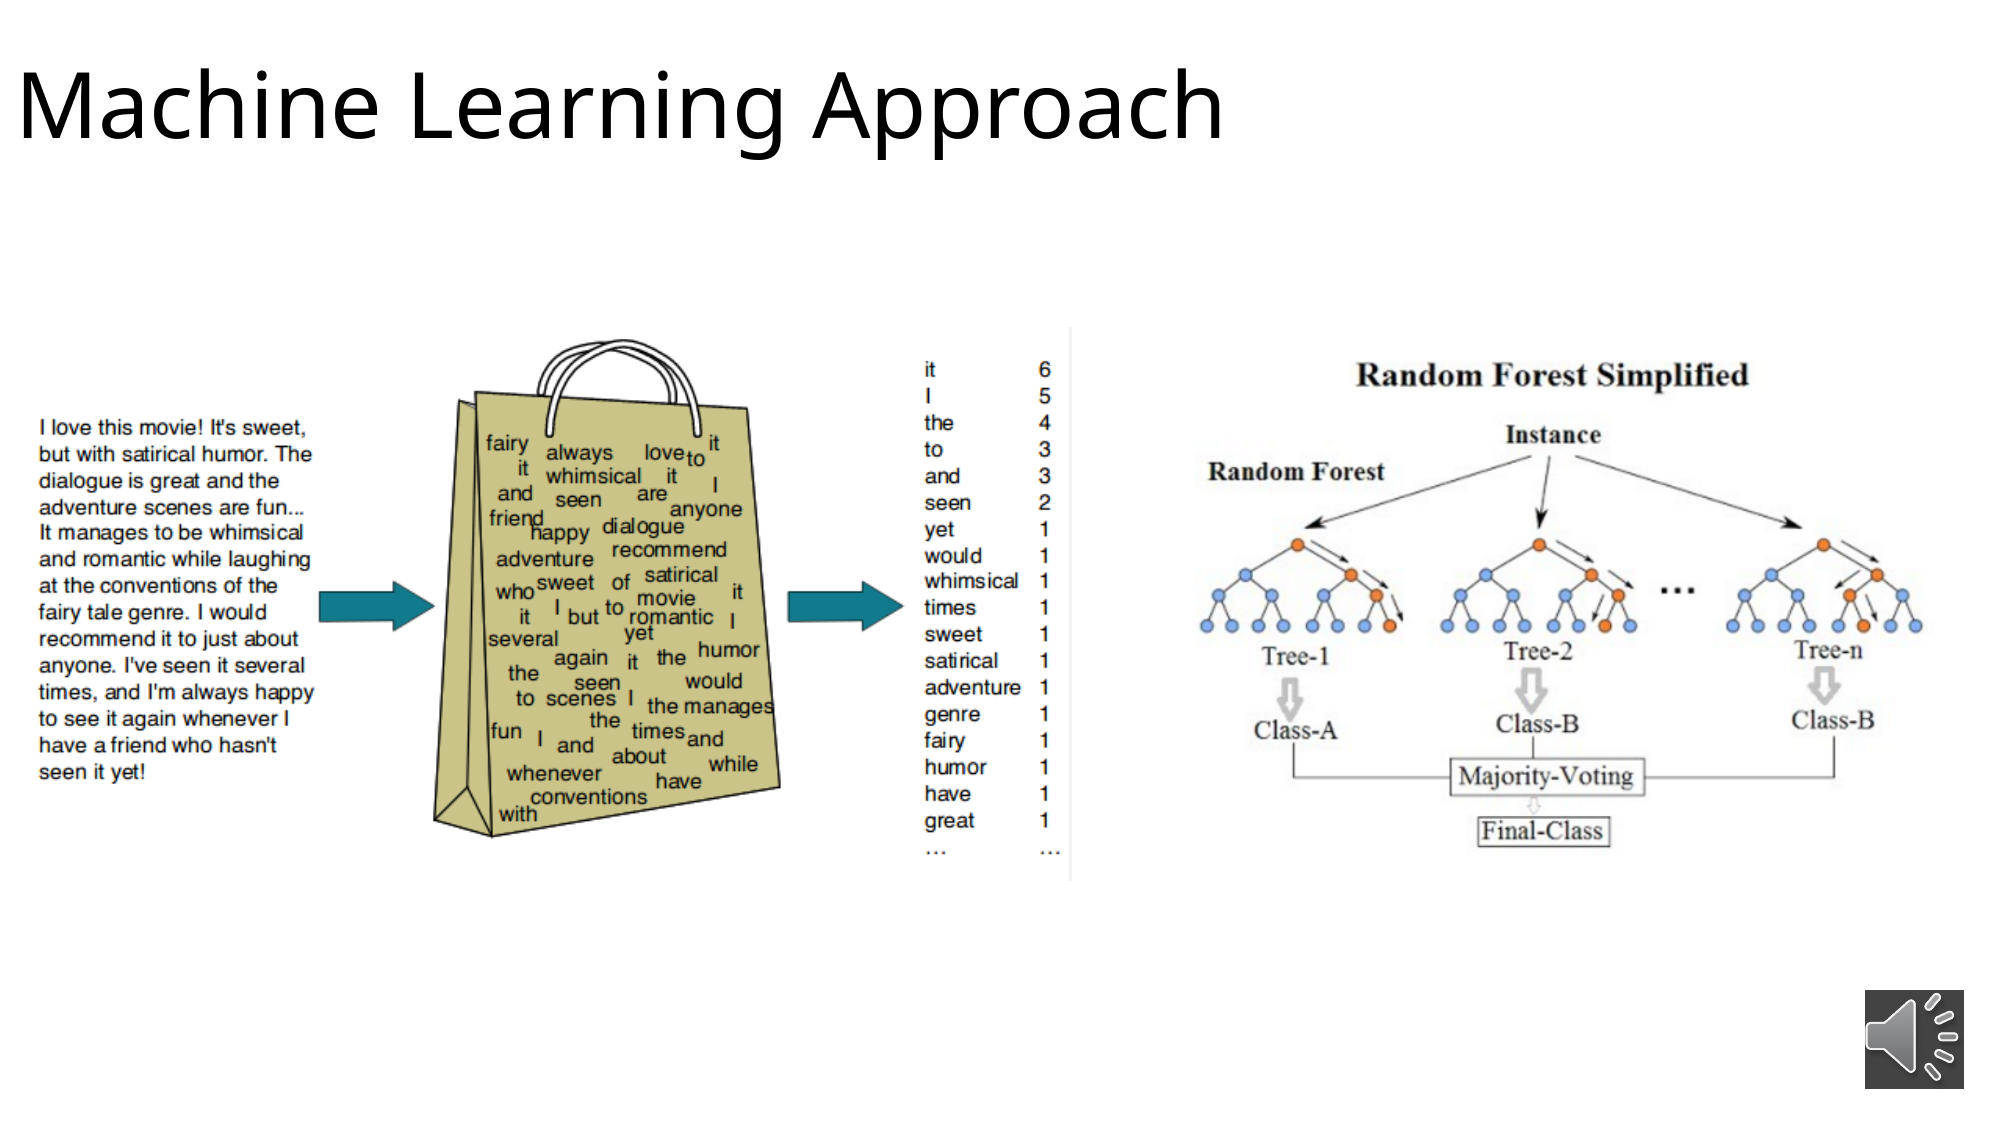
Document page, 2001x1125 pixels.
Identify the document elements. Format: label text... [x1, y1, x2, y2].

picture [1183, 348, 1935, 881]
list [36, 327, 1072, 881]
title Machine Learning Approach [0, 0, 1725, 218]
picture [1864, 989, 1965, 1090]
